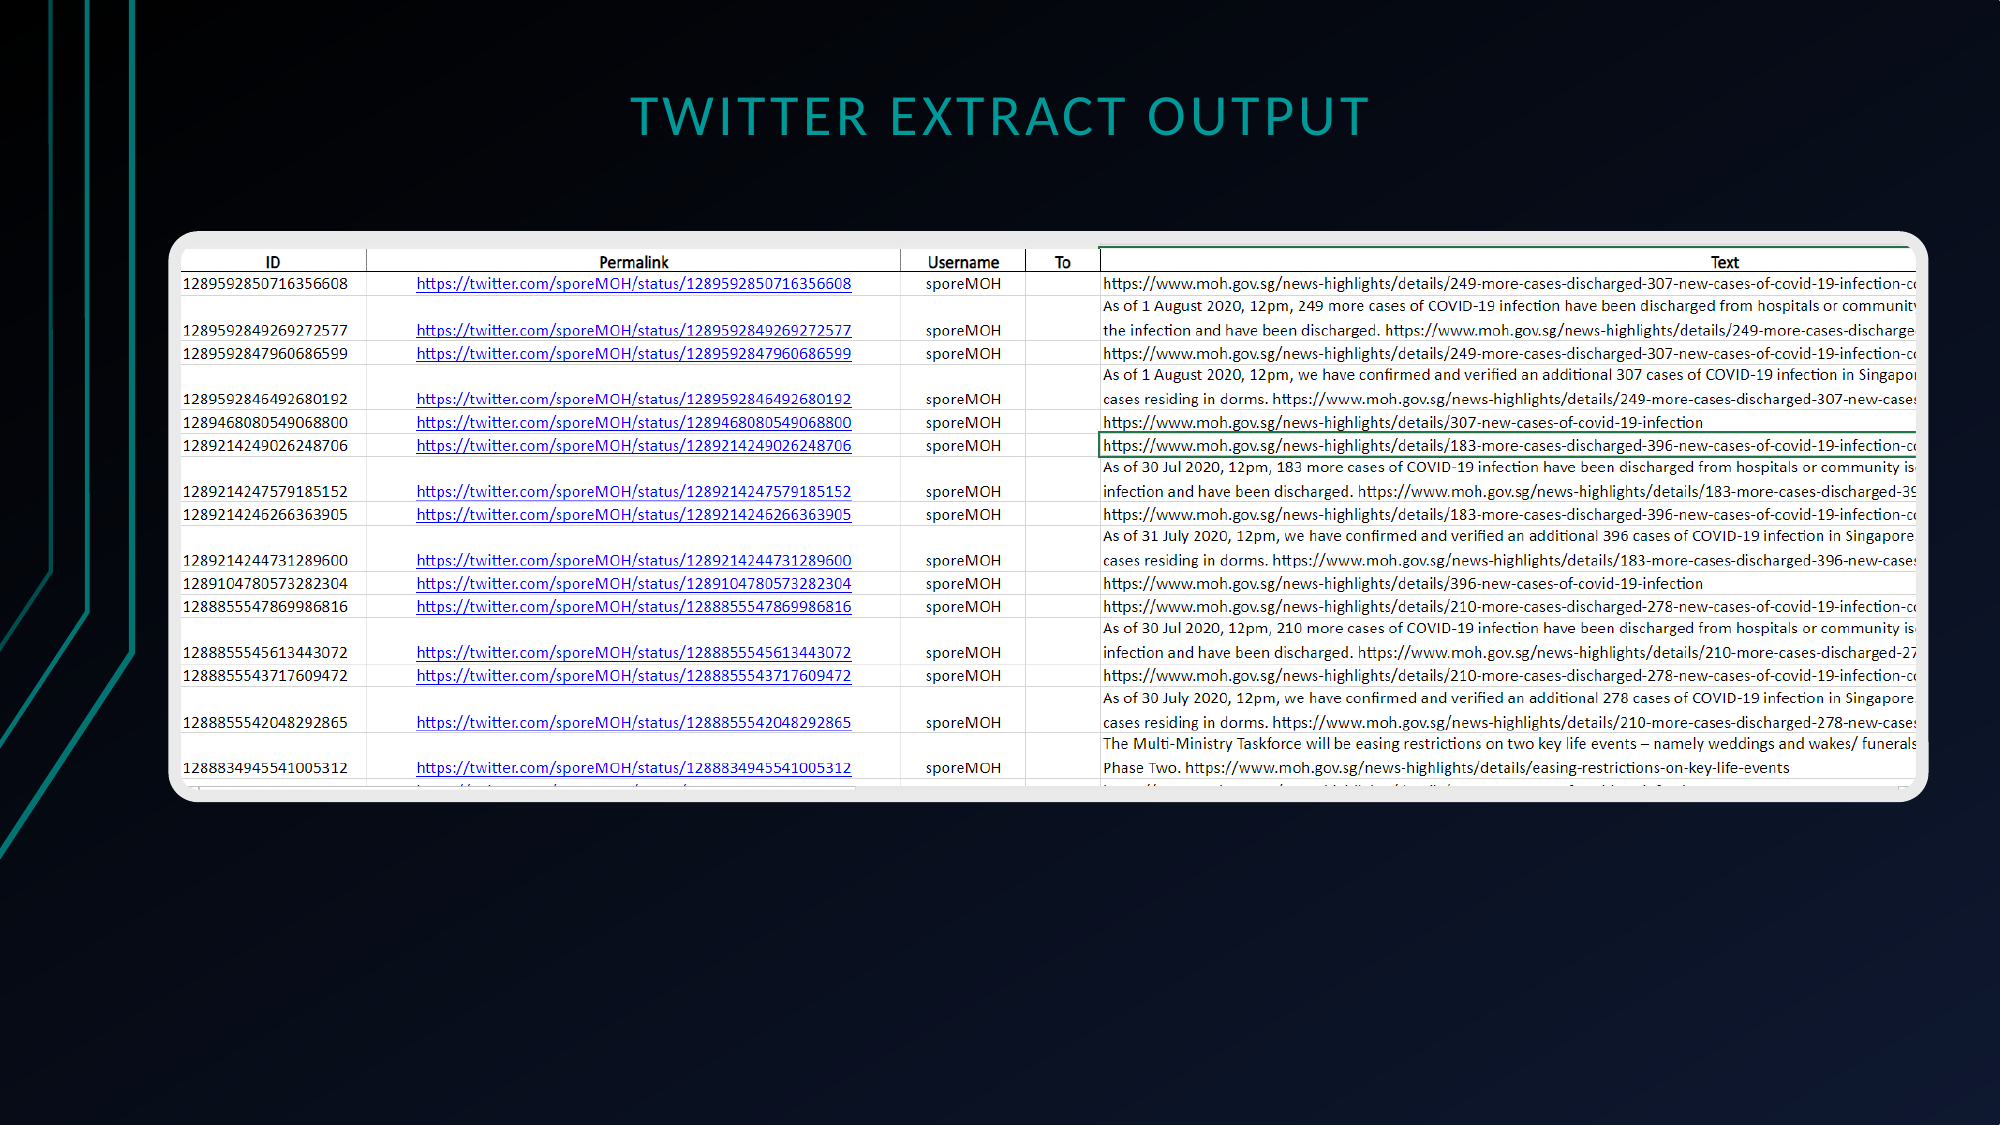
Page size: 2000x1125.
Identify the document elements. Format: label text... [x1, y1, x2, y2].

picture [174, 237, 1923, 797]
title Twitter Extract Output [499, 75, 1500, 231]
